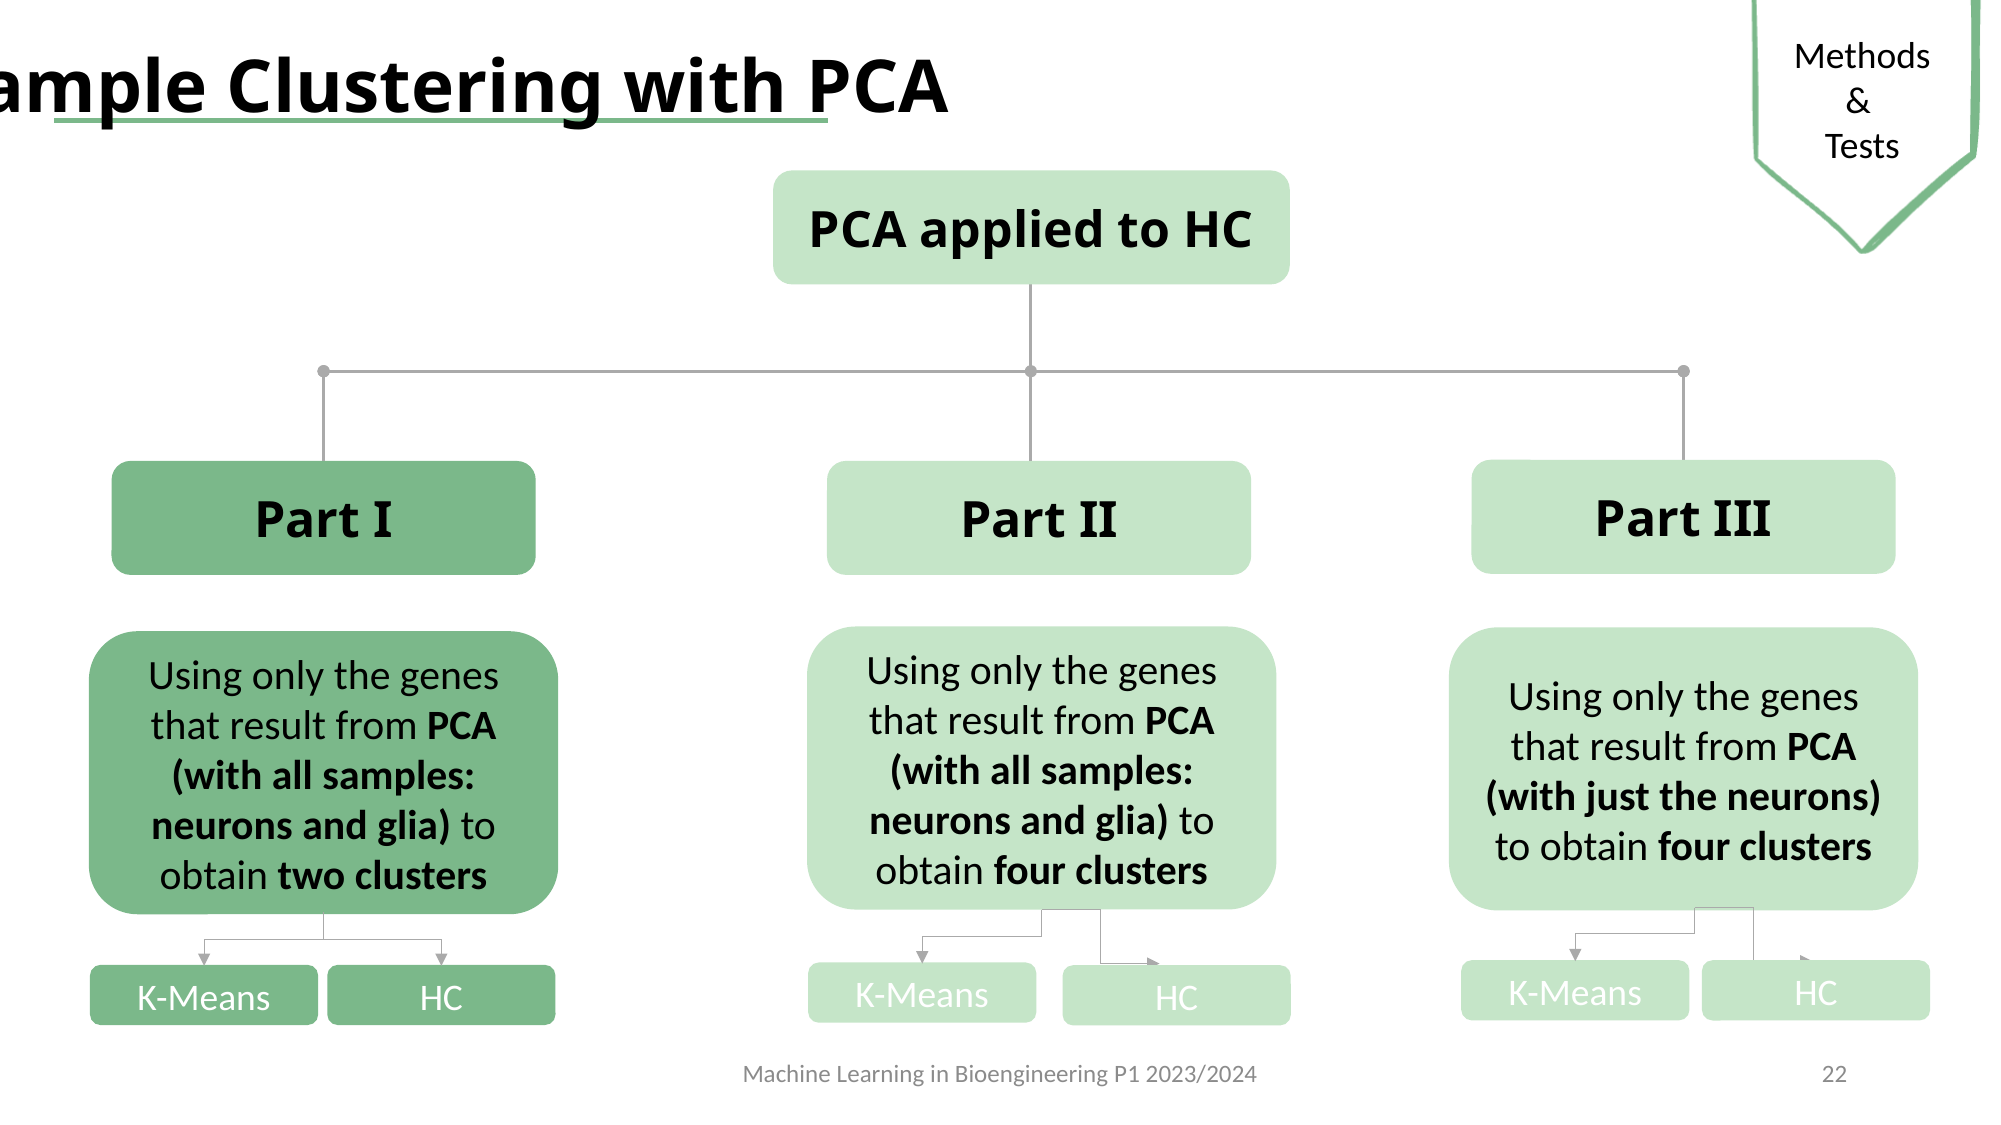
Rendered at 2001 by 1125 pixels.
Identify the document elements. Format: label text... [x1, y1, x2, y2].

text_box PCA applied to HC [773, 170, 1290, 285]
text_box Using only the genes that result from PCA (with just the neurons) to obtain four clusters [1451, 629, 1917, 909]
footer Machine Learning in Bioengineering P1 2023/2024 [662, 1042, 1338, 1103]
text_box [809, 909, 1160, 1022]
text_box HC [1710, 960, 1931, 1021]
text_box Part III [1471, 459, 1896, 574]
text_box Sample Clustering with PCA [0, 39, 1290, 128]
picture [1733, 0, 1992, 266]
text_box HC [337, 964, 556, 1026]
text_box Part II [826, 460, 1252, 575]
text_box HC [1065, 965, 1291, 1026]
slide_number 22 [1412, 1042, 1863, 1103]
text_box Using only the genes that result from PCA (with all samples: neurons and glia) to obtain four clusters [809, 628, 1275, 908]
text_box Using only the genes that result from PCA (with all samples: neurons and glia) to obtain two clusters [91, 633, 557, 913]
text_box Part I [111, 460, 536, 575]
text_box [91, 912, 442, 1025]
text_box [1462, 907, 1813, 1020]
